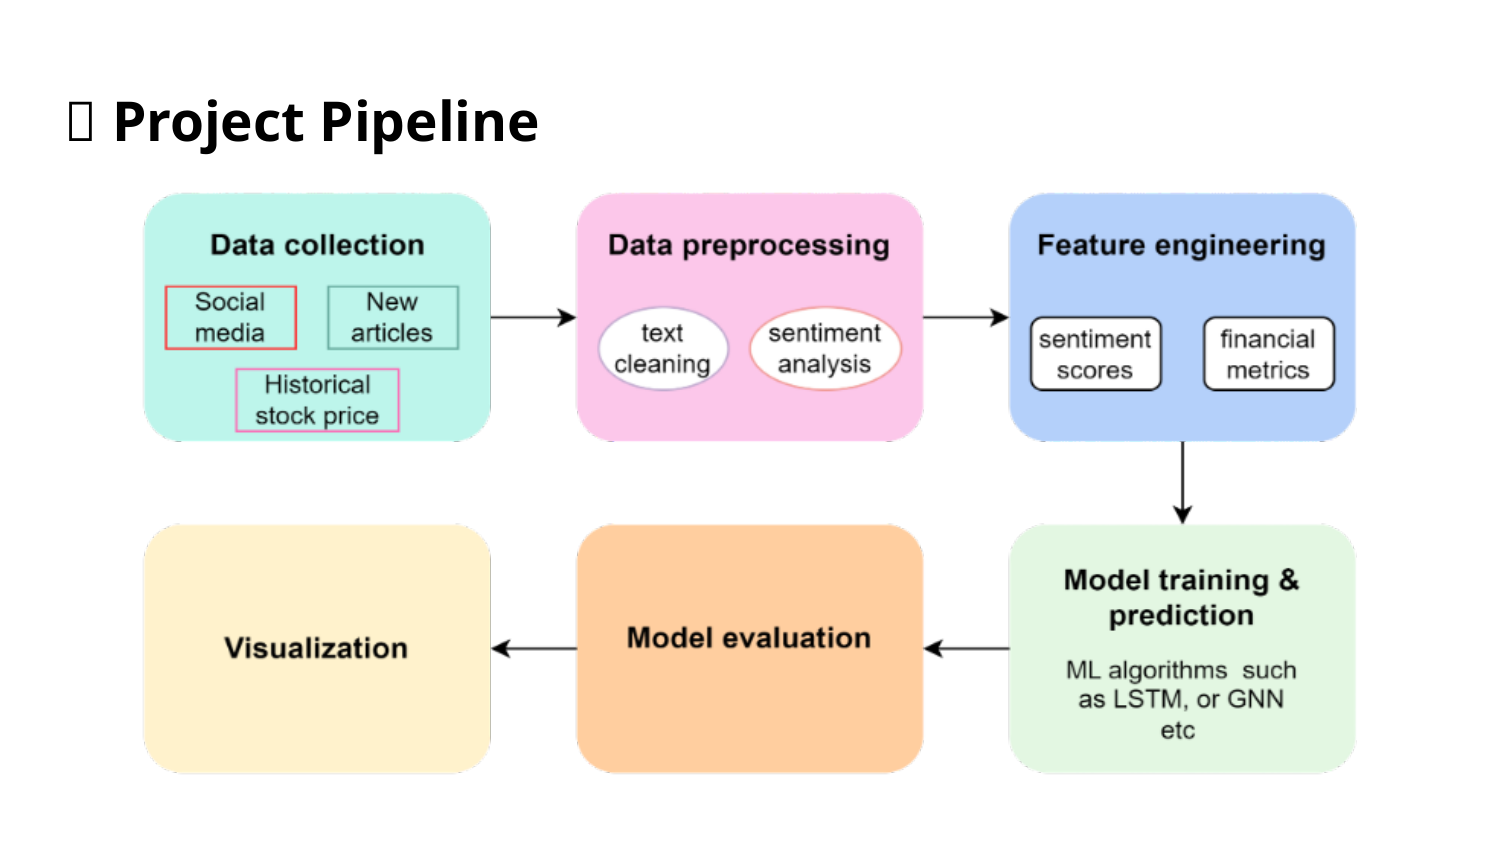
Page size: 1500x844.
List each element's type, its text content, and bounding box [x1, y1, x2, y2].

title 🔧 Project Pipeline [49, 67, 1448, 173]
picture [122, 172, 1378, 794]
